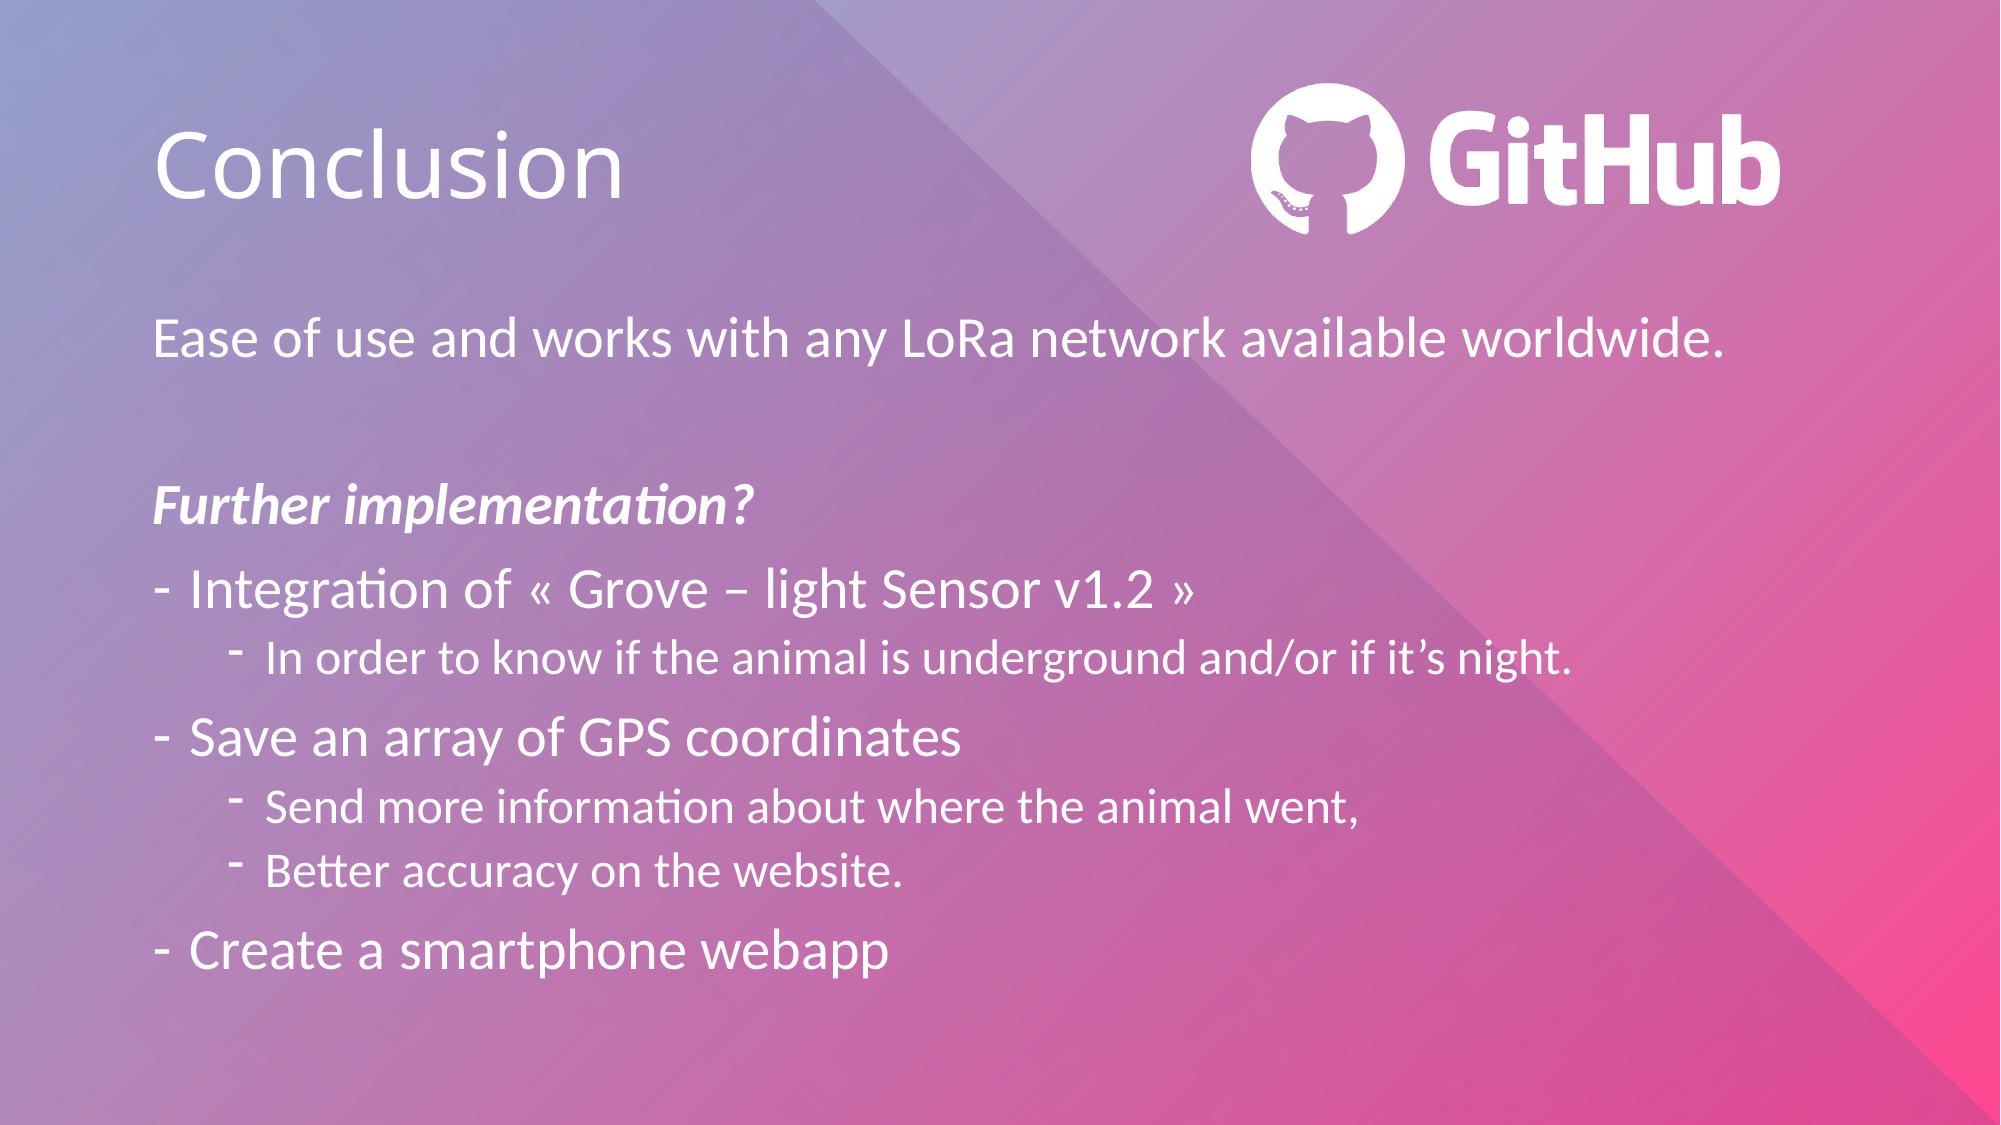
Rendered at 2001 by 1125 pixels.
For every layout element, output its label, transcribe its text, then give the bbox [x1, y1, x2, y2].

text_box [0, 0, 2000, 1125]
title Conclusion [137, 59, 1164, 278]
picture [1164, 28, 1866, 289]
text_box [818, 0, 2000, 1122]
list Ease of use and works with any LoRa network available worldwide. Further implementation? Integration of « Grove – light Sensor v1.2 » In order to know if the animal is underground and/or if it’s night. Save an array of GPS coordinates Send more information about where the animal went, Better accuracy on the website. Create a smartphone webapp [137, 299, 1863, 1014]
